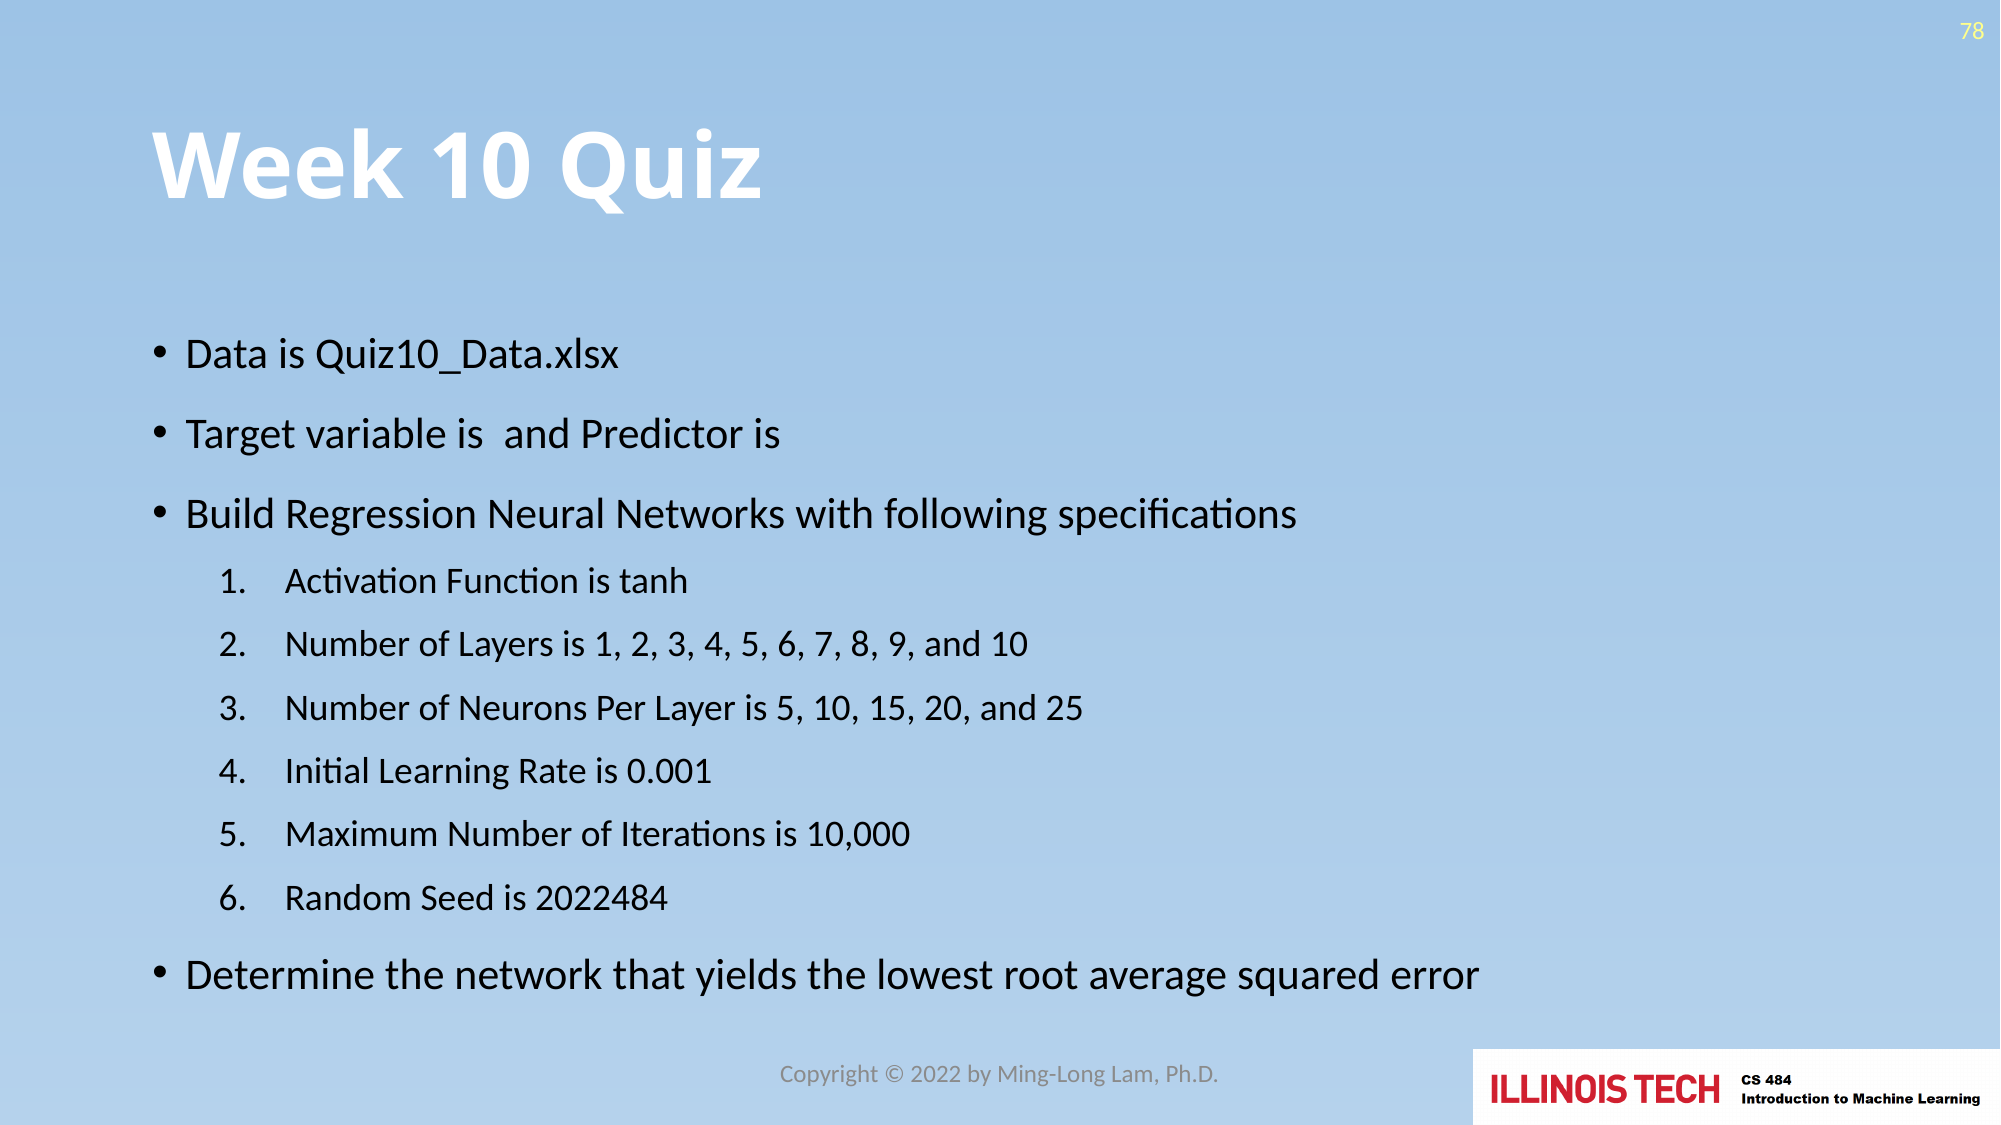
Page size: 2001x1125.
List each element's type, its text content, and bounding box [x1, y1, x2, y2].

footer Copyright © 2022 by Ming-Long Lam, Ph.D. [662, 1042, 1338, 1103]
picture [1473, 1049, 2000, 1125]
title Week 10 Quiz [137, 59, 1863, 278]
slide_number 78 [1550, 0, 2000, 60]
